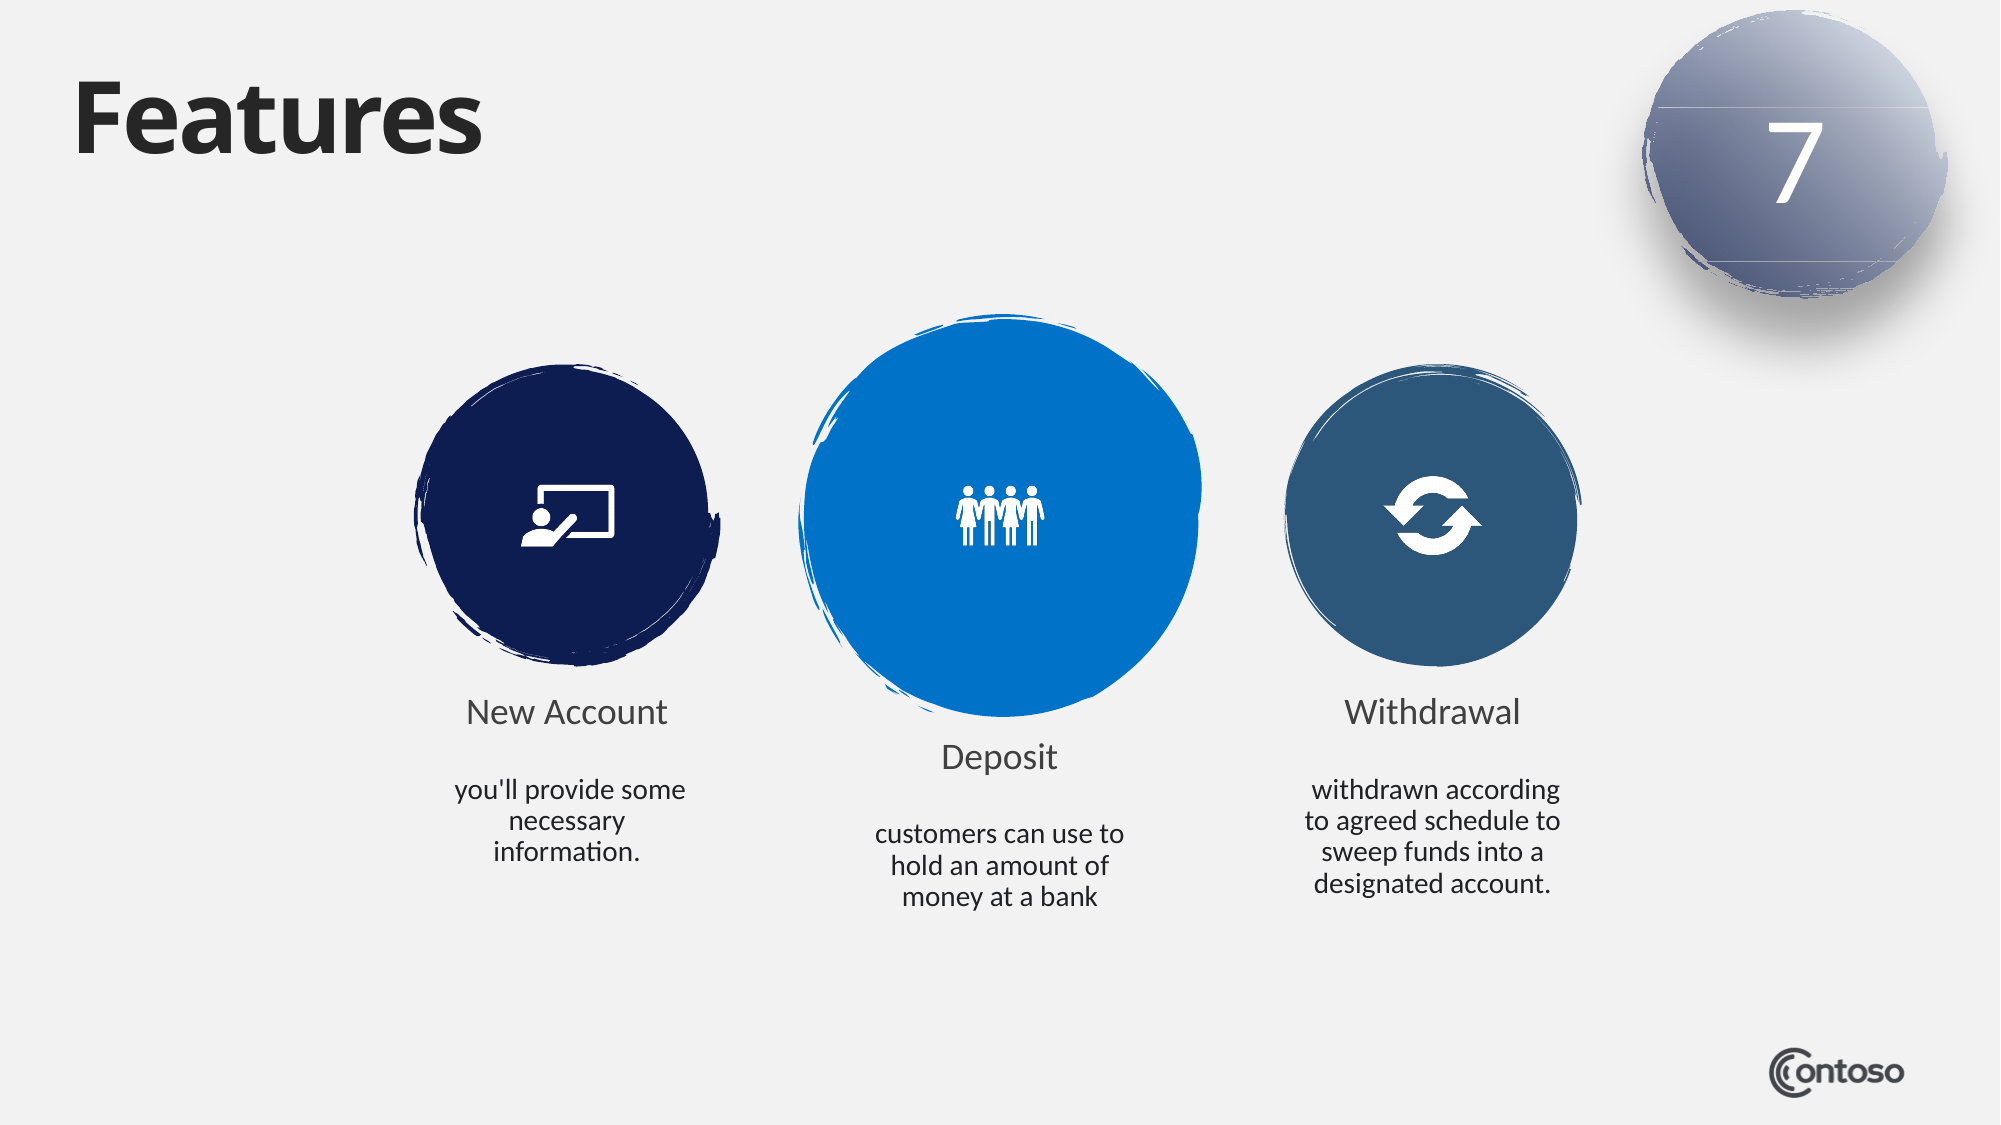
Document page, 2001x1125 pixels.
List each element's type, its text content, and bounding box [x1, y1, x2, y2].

list Deposit [867, 736, 1133, 796]
picture [948, 464, 1051, 567]
list you'll provide some necessary information. [434, 774, 700, 893]
list New Account [434, 691, 700, 751]
picture [1381, 464, 1484, 567]
text_box 7 [1641, 7, 1949, 300]
list withdrawn according to agreed schedule to sweep funds into a designated account. [1299, 774, 1566, 893]
list customers can use to hold an amount of money at a bank [867, 818, 1133, 937]
list Withdrawal [1299, 691, 1566, 751]
picture [516, 464, 619, 567]
text_box Features [70, 9, 1095, 233]
